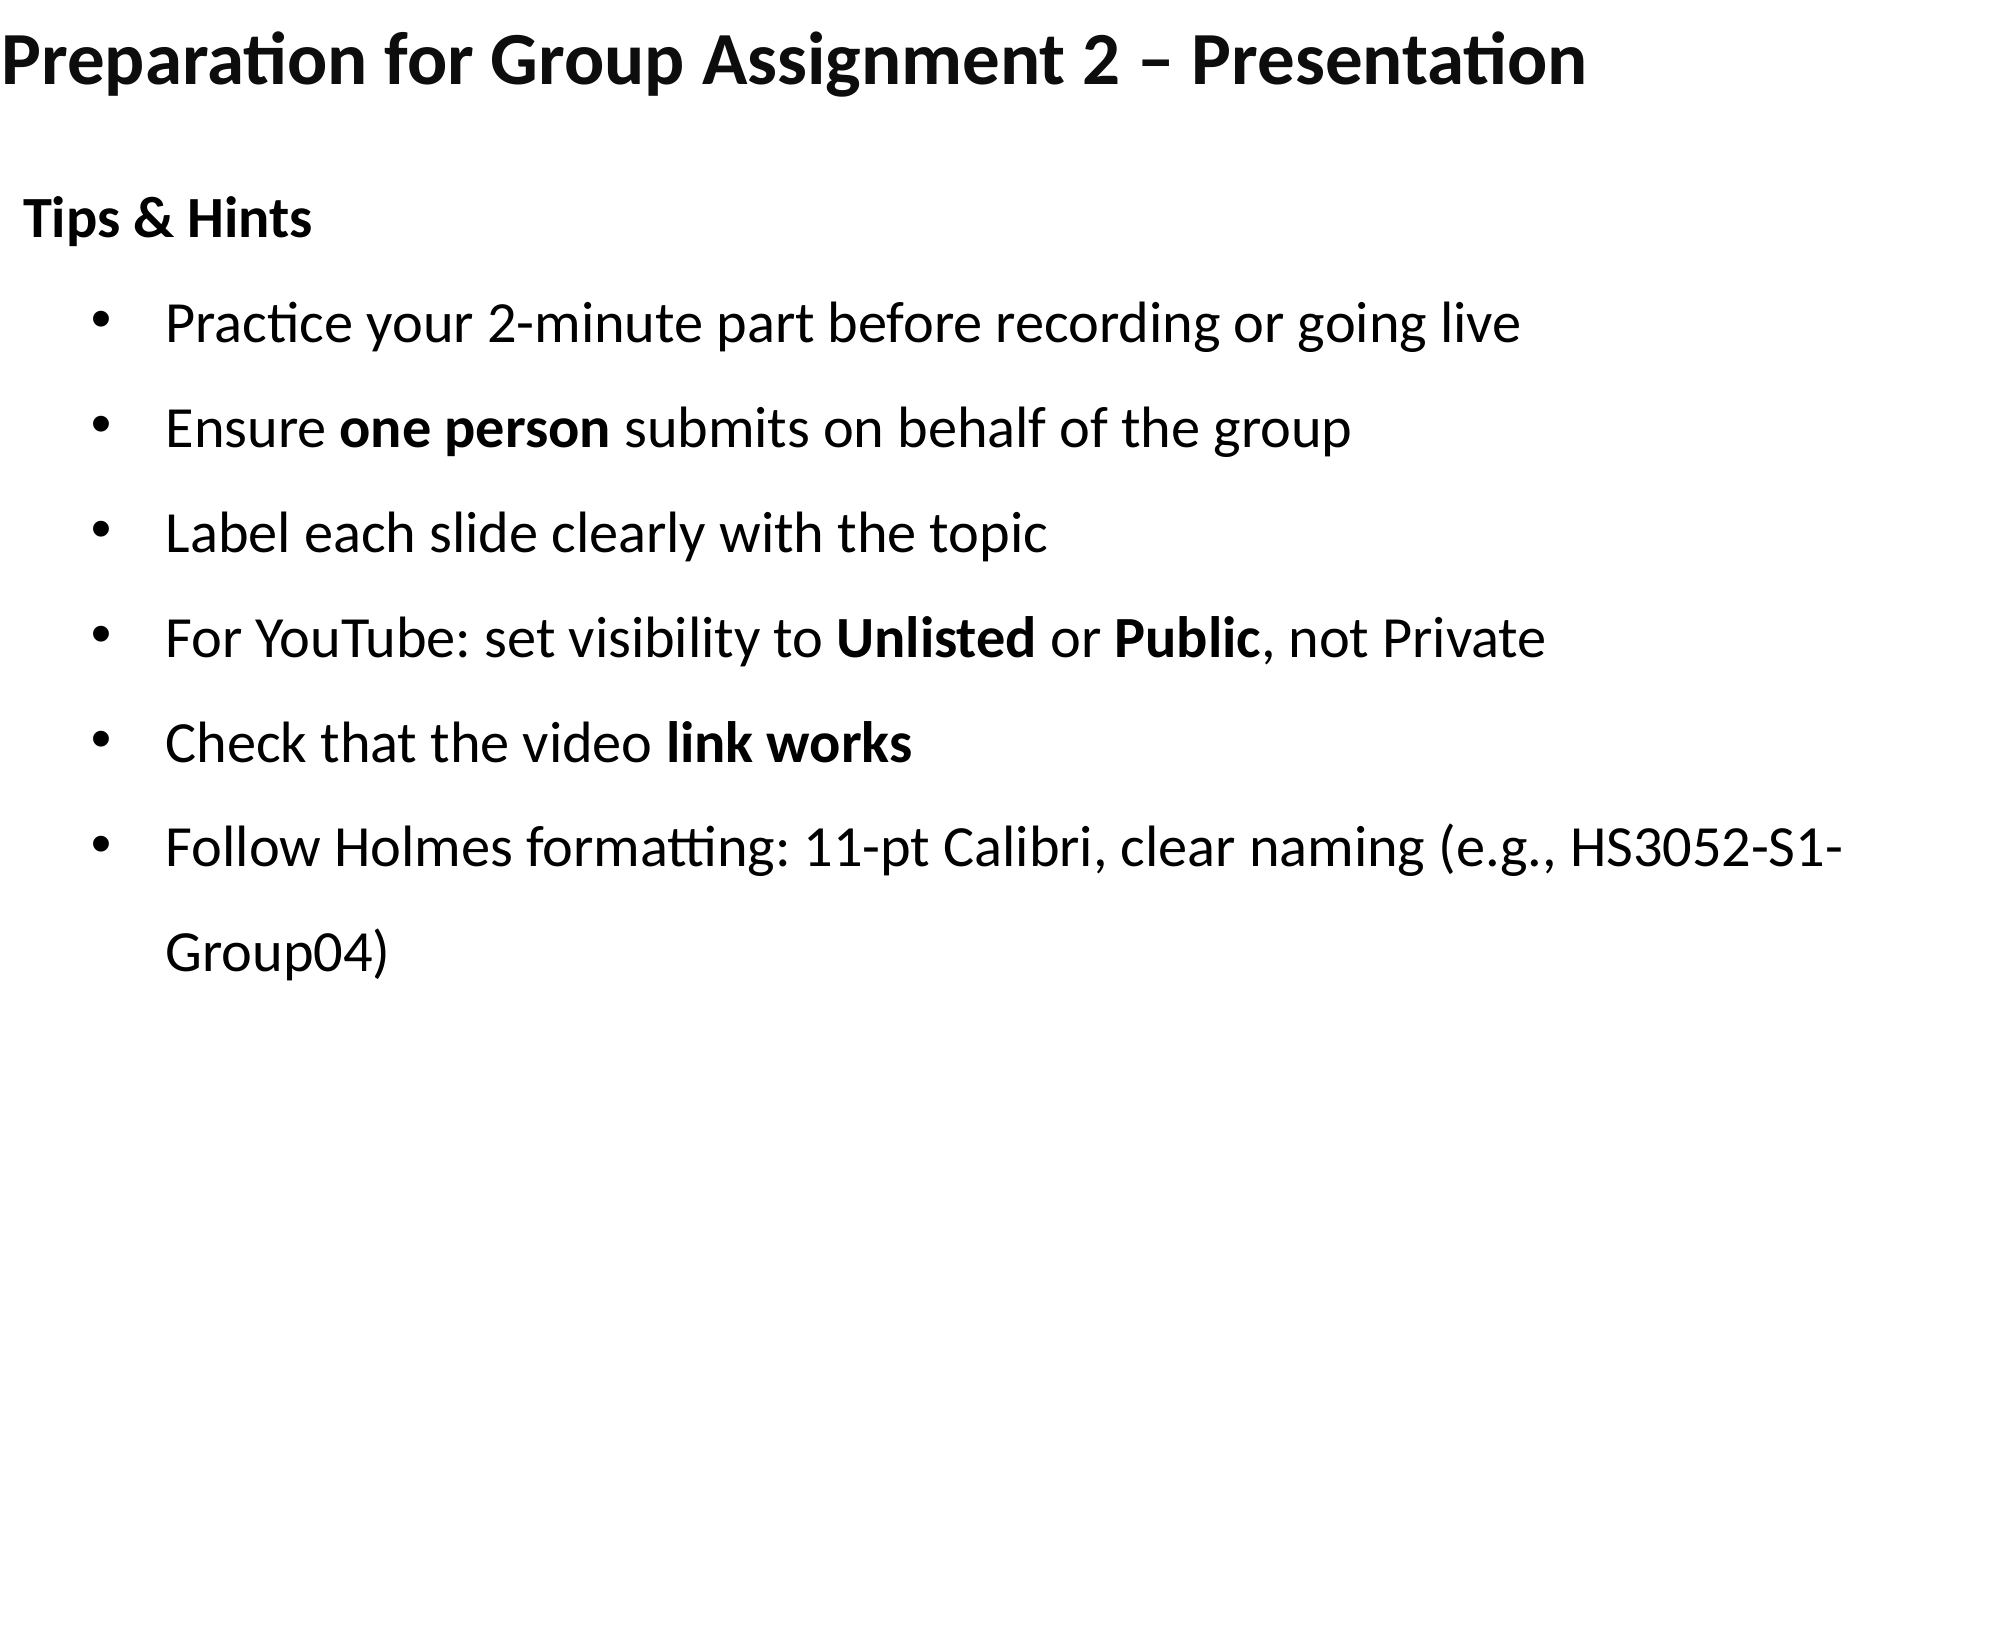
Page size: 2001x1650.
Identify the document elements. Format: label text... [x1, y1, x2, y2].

text_box Tips & Hints Practice your 2-minute part before recording or going live Ensure one person submits on behalf of the group Label each slide clearly with the topic For YouTube: set visibility to Unlisted or Public, not Private Check that the video link works Follow Holmes formatting: 11-pt Calibri, clear naming (e.g., HS3052-S1-Group04) [8, 136, 2000, 991]
title Preparation for Group Assignment 2 – Presentation [1, 2, 2000, 100]
